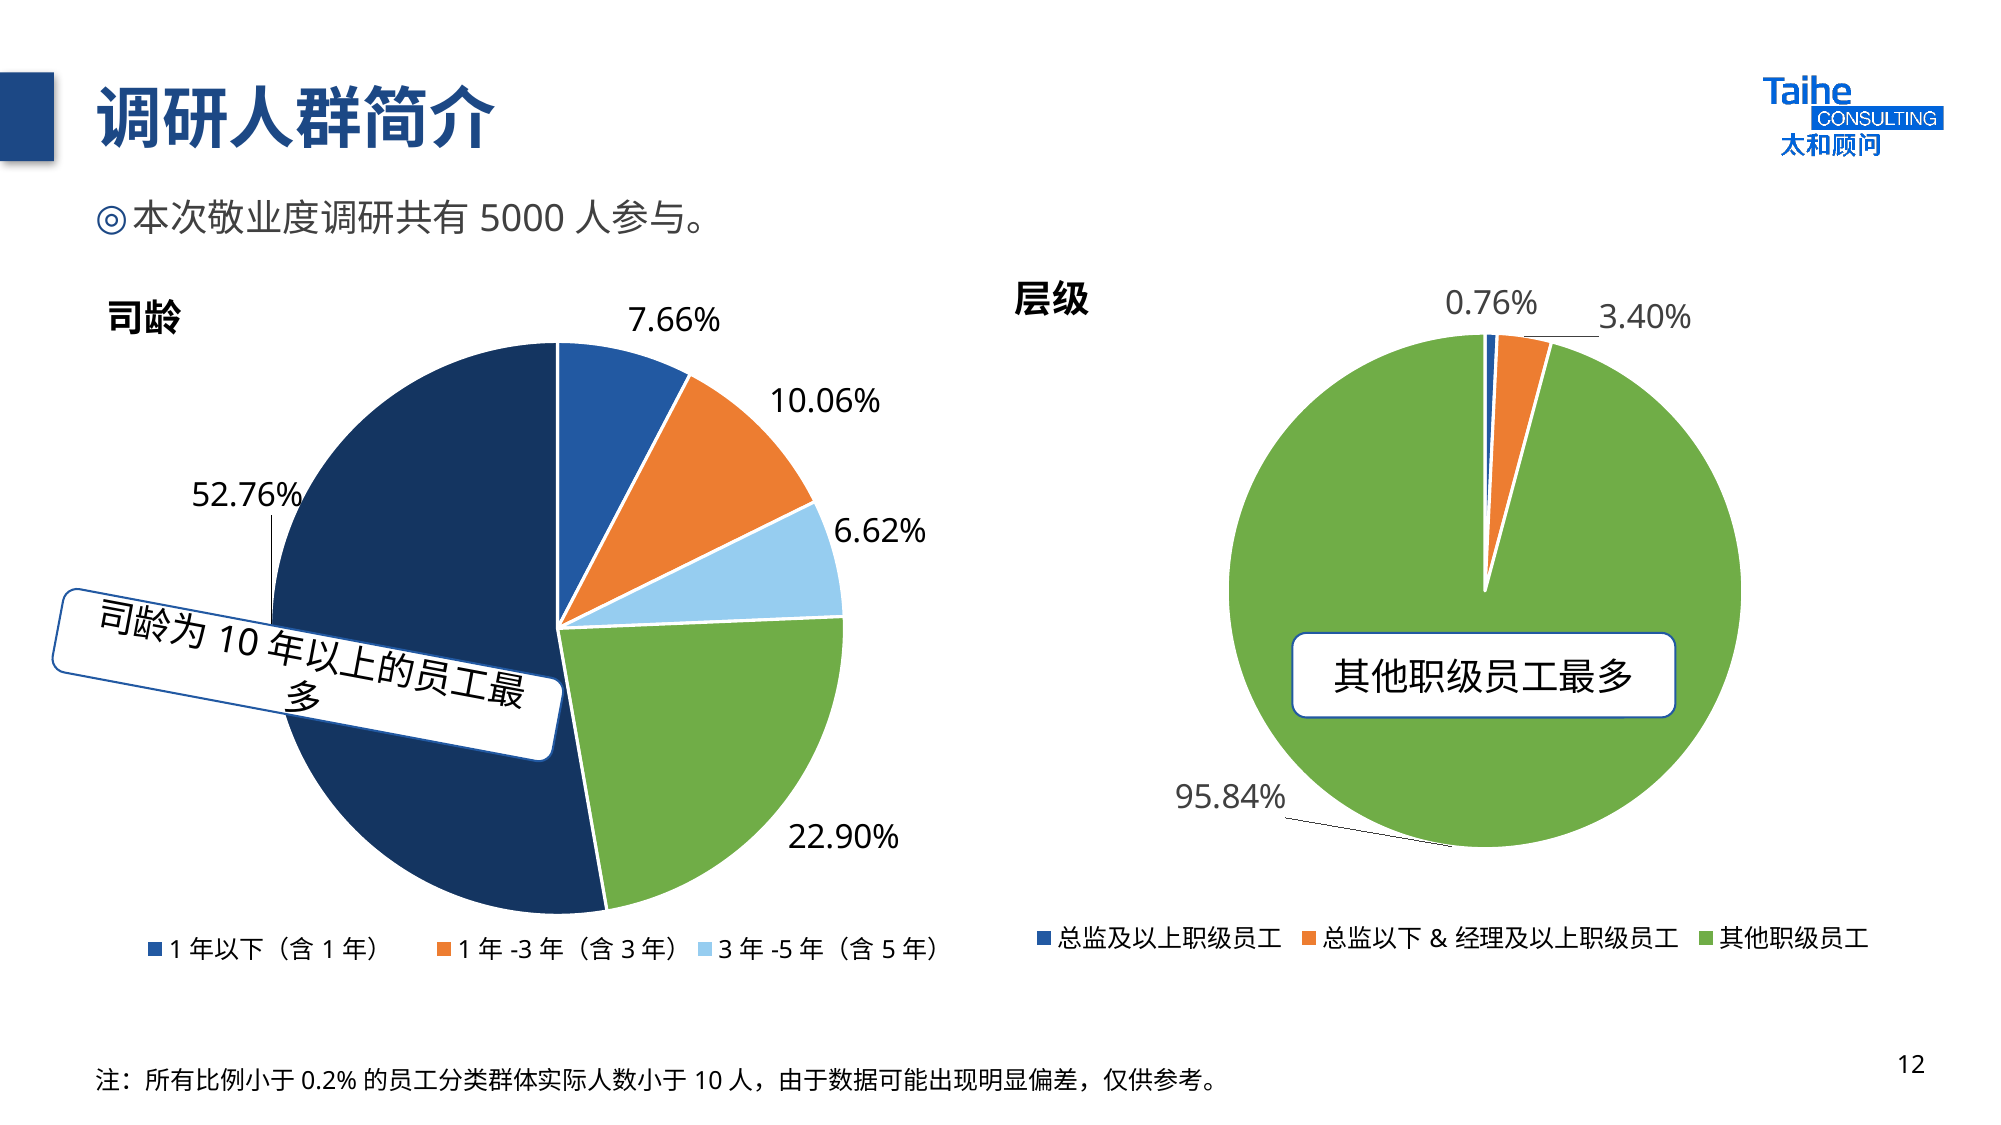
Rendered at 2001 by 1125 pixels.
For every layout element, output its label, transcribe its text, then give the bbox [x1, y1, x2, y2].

slide_number 12 [1862, 1041, 1960, 1102]
list 本次敬业度调研共有5000人参与。 [80, 177, 1910, 891]
text_box 司龄为10年以上的员工最多 [51, 587, 92, 679]
picture [1739, 52, 1967, 180]
title 调研人群简介 [80, 80, 1157, 162]
text_box 注：所有比例小于0.2%的员工分类群体实际人数小于10人，由于数据可能出现明显偏差，仅供参考。 [80, 1057, 1239, 1102]
chart [92, 261, 1881, 1005]
